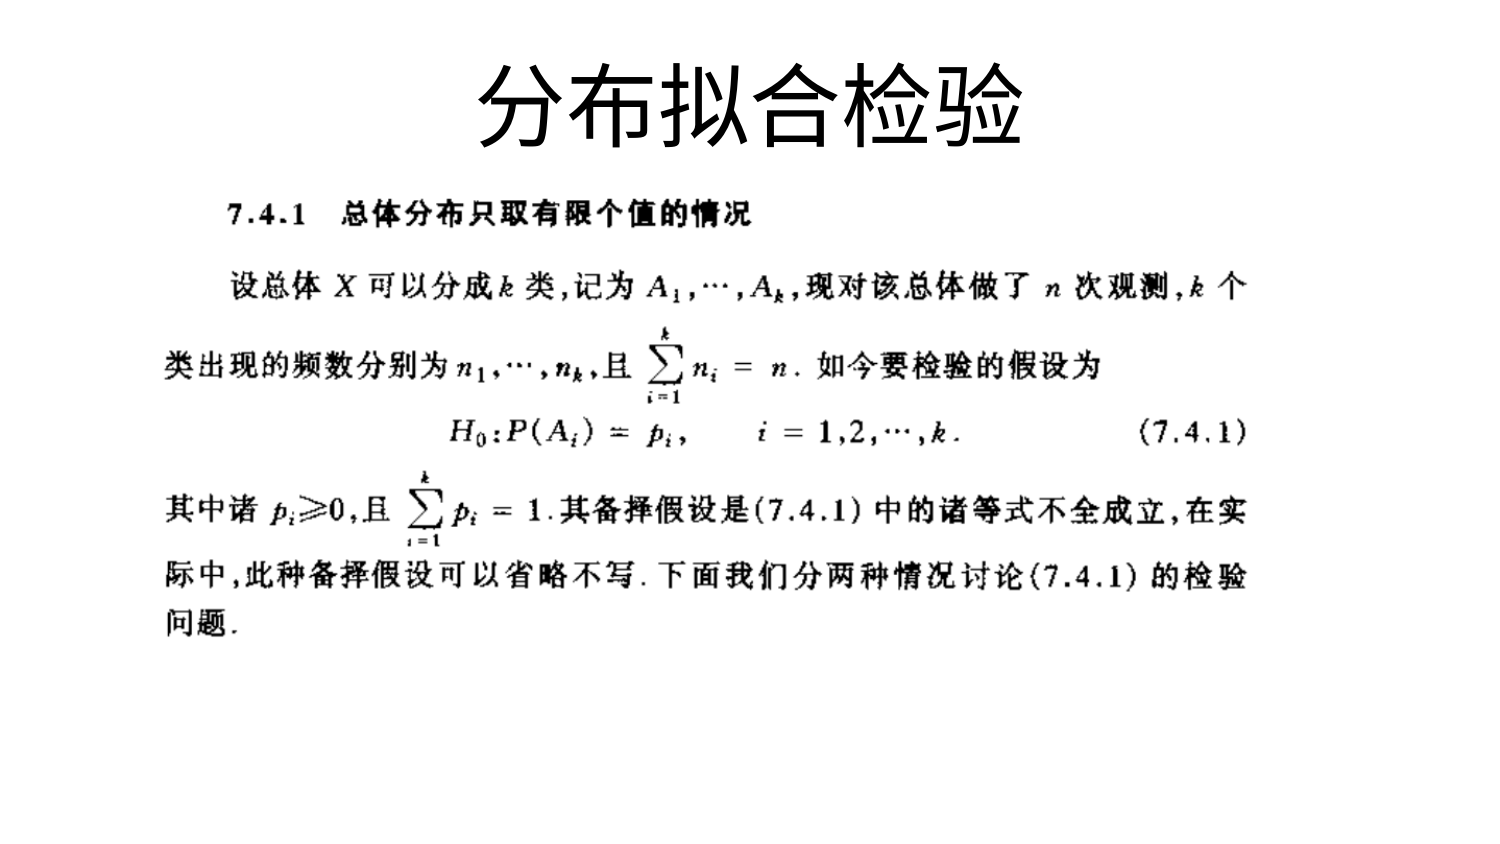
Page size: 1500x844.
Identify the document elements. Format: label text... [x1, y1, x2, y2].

title 分布拟合检验 [75, 33, 1425, 175]
picture [144, 198, 1356, 646]
